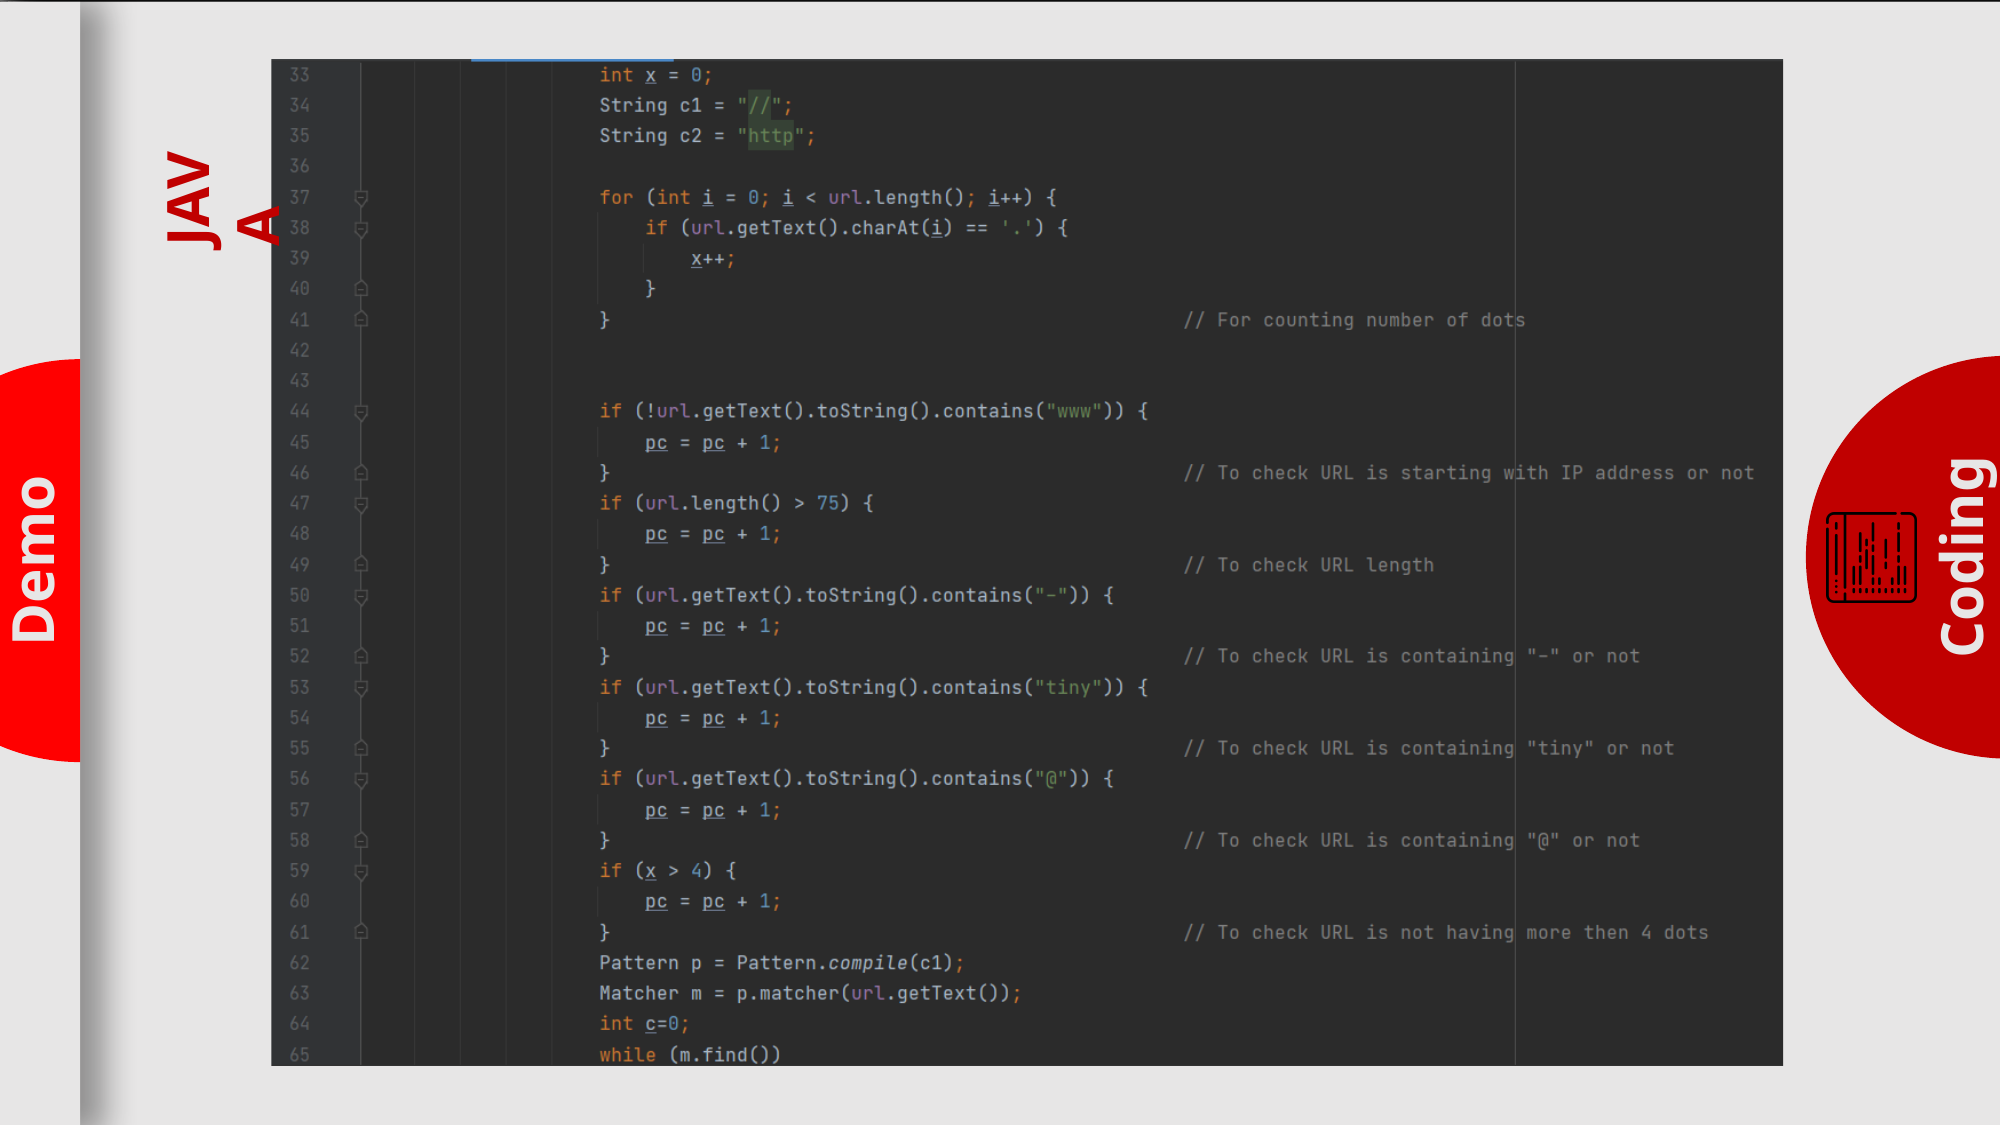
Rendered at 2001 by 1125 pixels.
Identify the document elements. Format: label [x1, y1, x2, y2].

text_box [0, 1, 81, 1125]
picture [271, 59, 1784, 1066]
text_box [81, 2, 2000, 1125]
